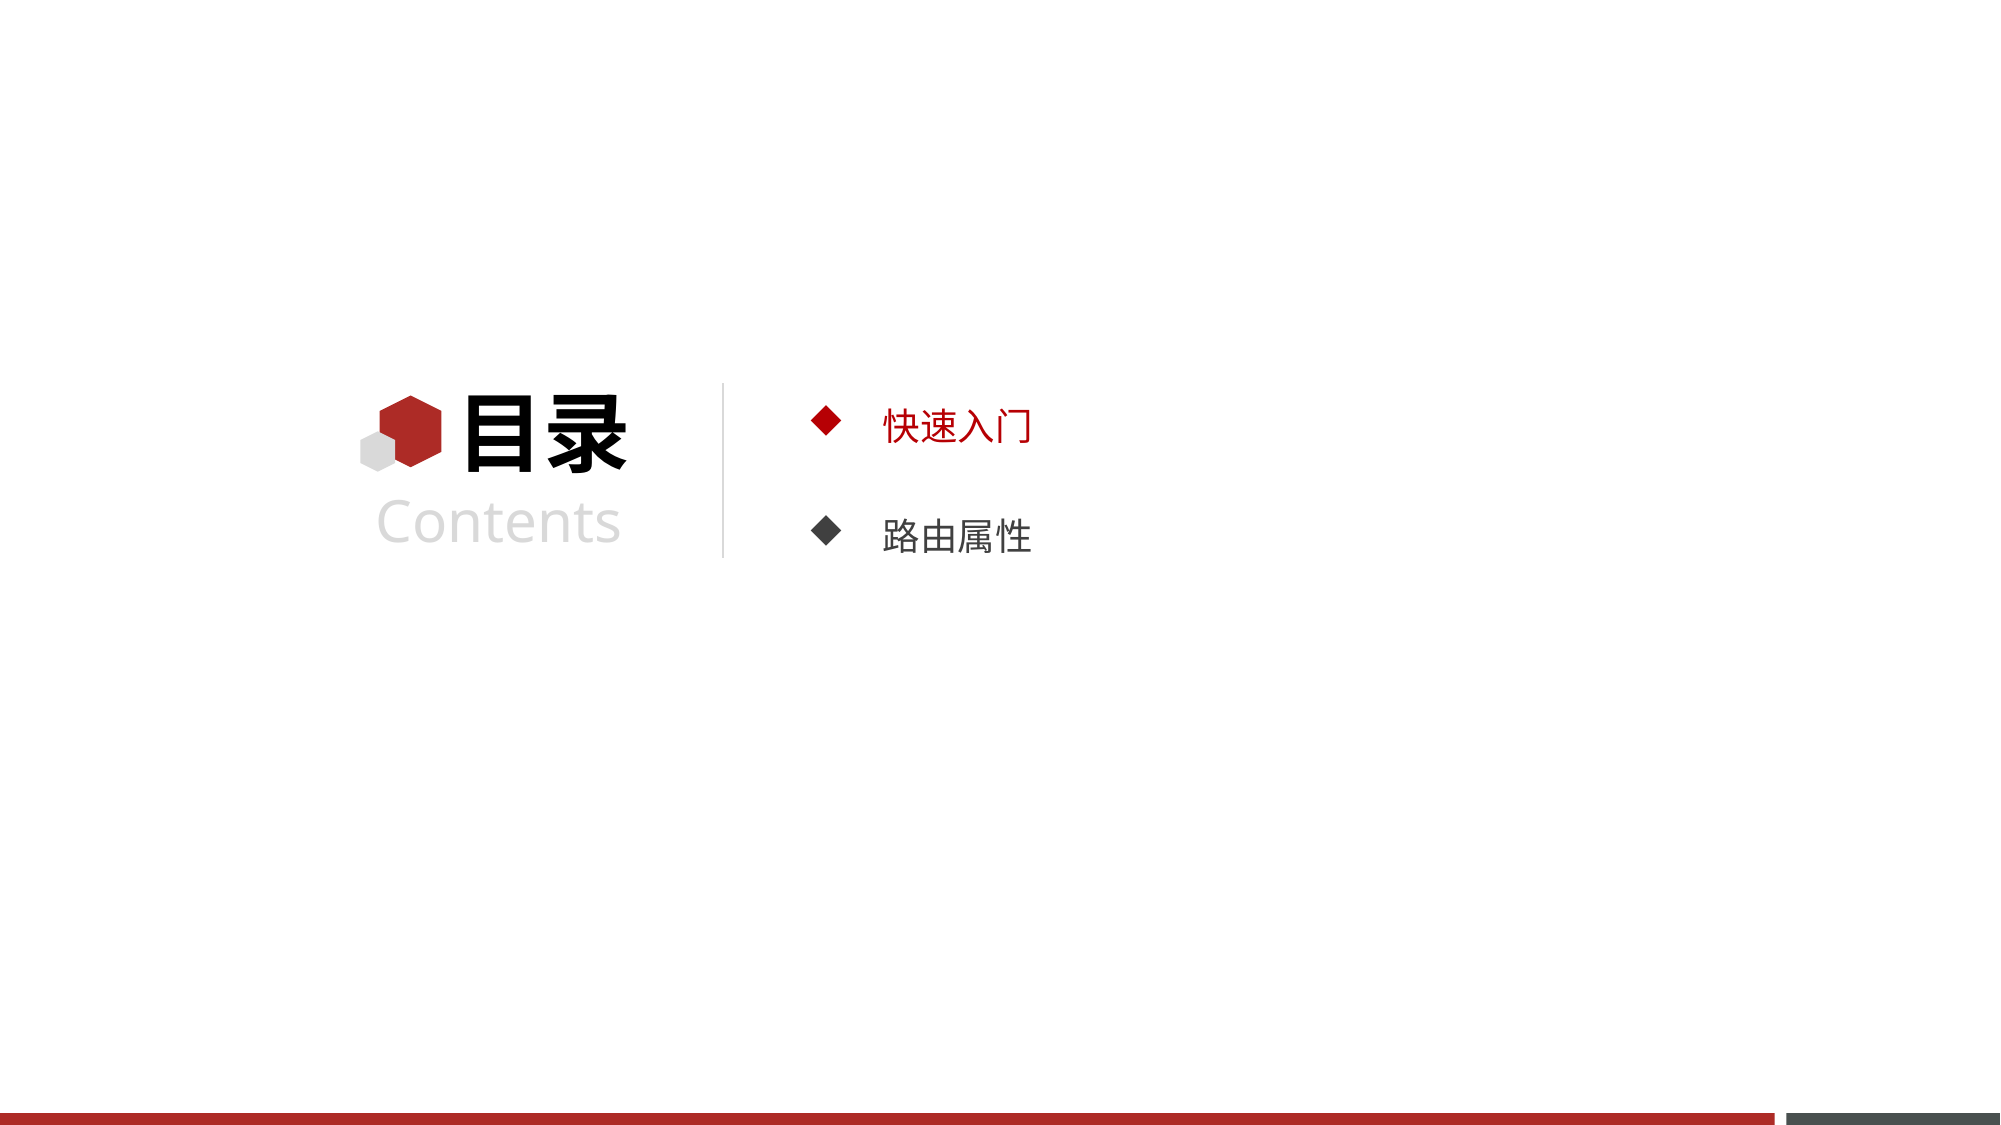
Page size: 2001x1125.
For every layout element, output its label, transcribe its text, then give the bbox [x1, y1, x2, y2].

text_box 路由属性 [792, 480, 1773, 591]
list 快速入门 [792, 370, 1773, 480]
